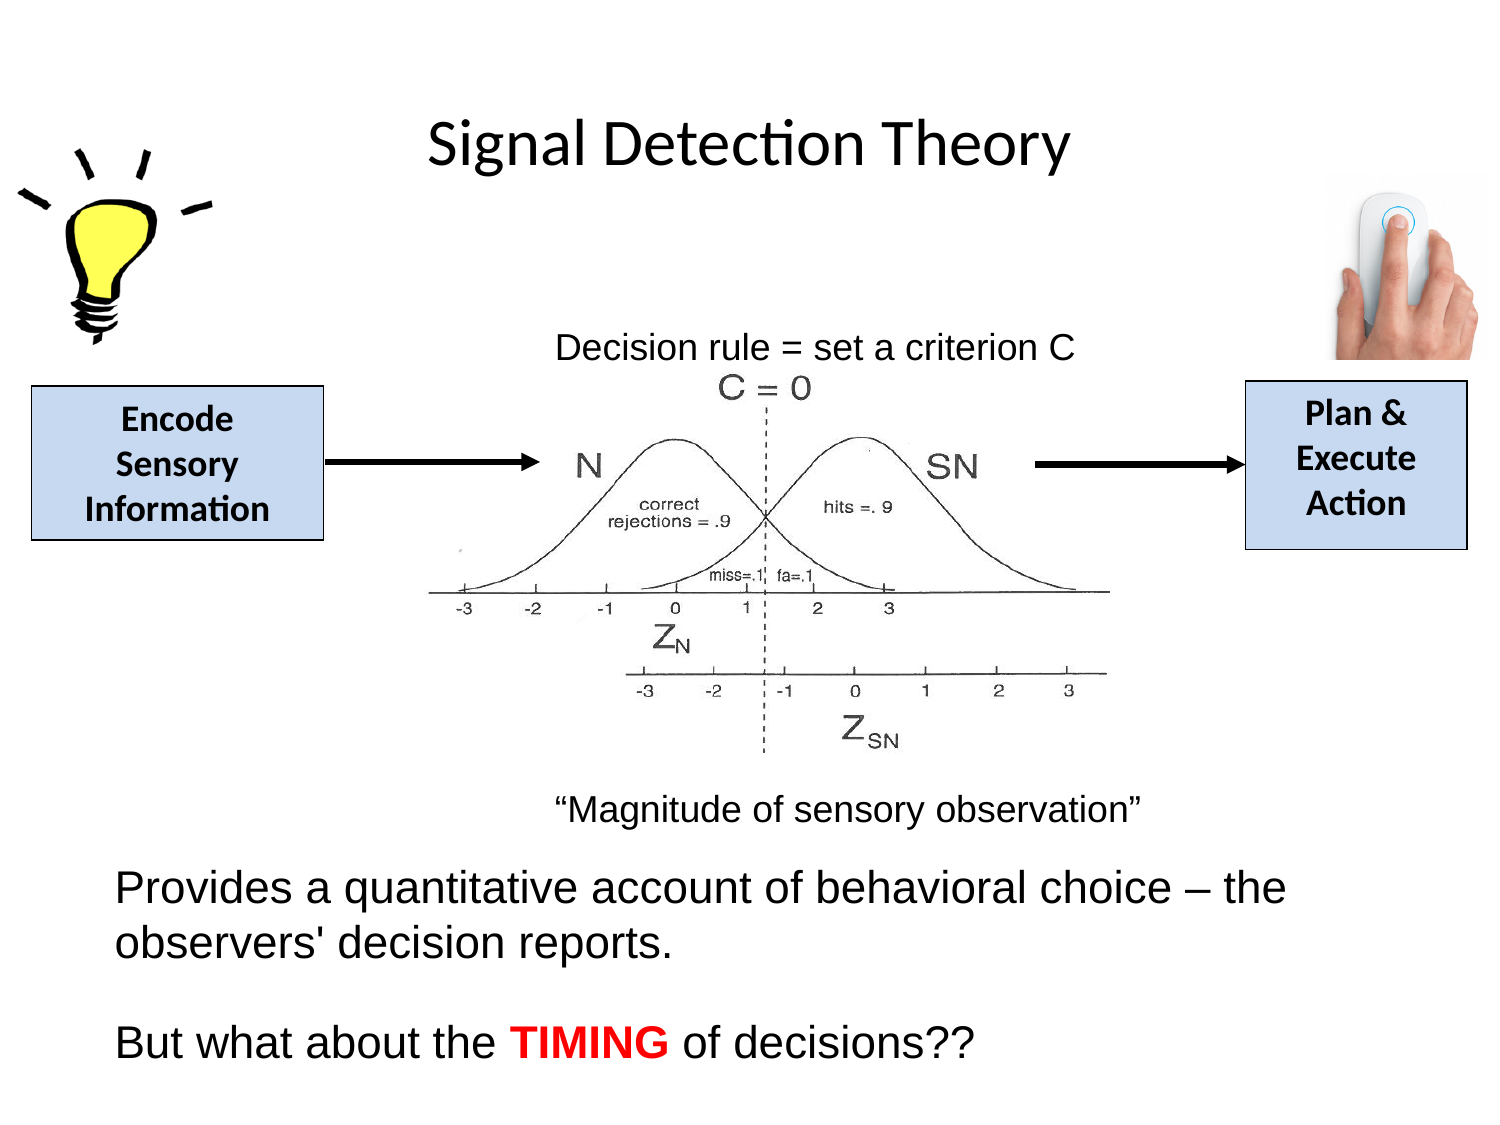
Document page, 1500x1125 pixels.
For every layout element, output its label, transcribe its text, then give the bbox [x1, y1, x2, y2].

picture [0, 137, 222, 345]
text_box Encode Sensory Information [31, 386, 324, 540]
picture [1325, 173, 1488, 360]
text_box Decision rule = set a criterion C [540, 315, 1091, 359]
text_box Provides a quantitative account of behavioral choice – the observers' decision reports. But what about the TIMING of decisions?? [99, 849, 1438, 1075]
text_box Signal Detection Theory [74, 45, 1425, 233]
text_box Plan & Execute Action [1245, 380, 1468, 550]
text_box “Magnitude of sensory observation” [540, 777, 1260, 835]
picture [416, 359, 1110, 757]
